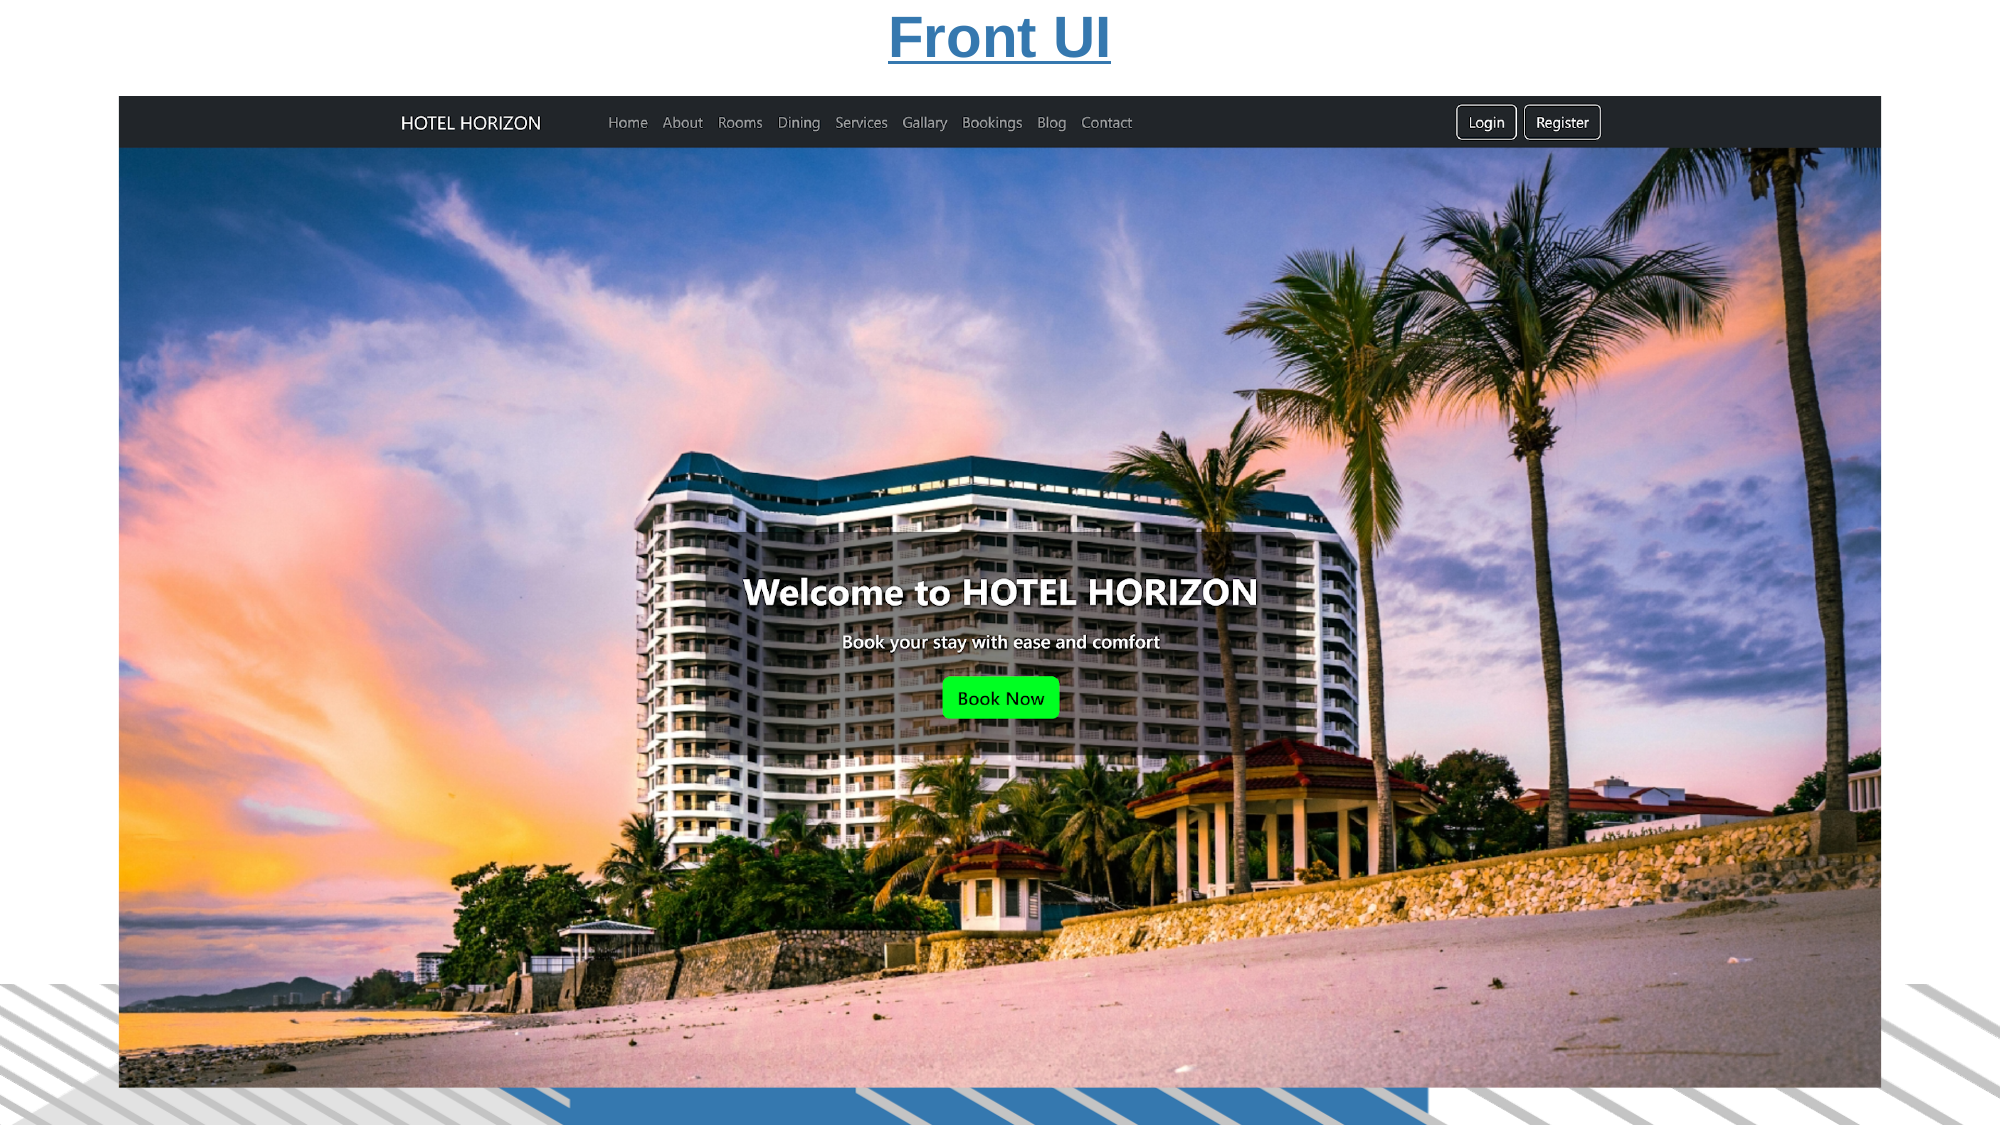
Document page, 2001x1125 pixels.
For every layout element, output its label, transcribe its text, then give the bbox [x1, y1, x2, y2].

picture [0, 96, 2000, 1125]
text_box Front UI [824, 0, 1176, 78]
